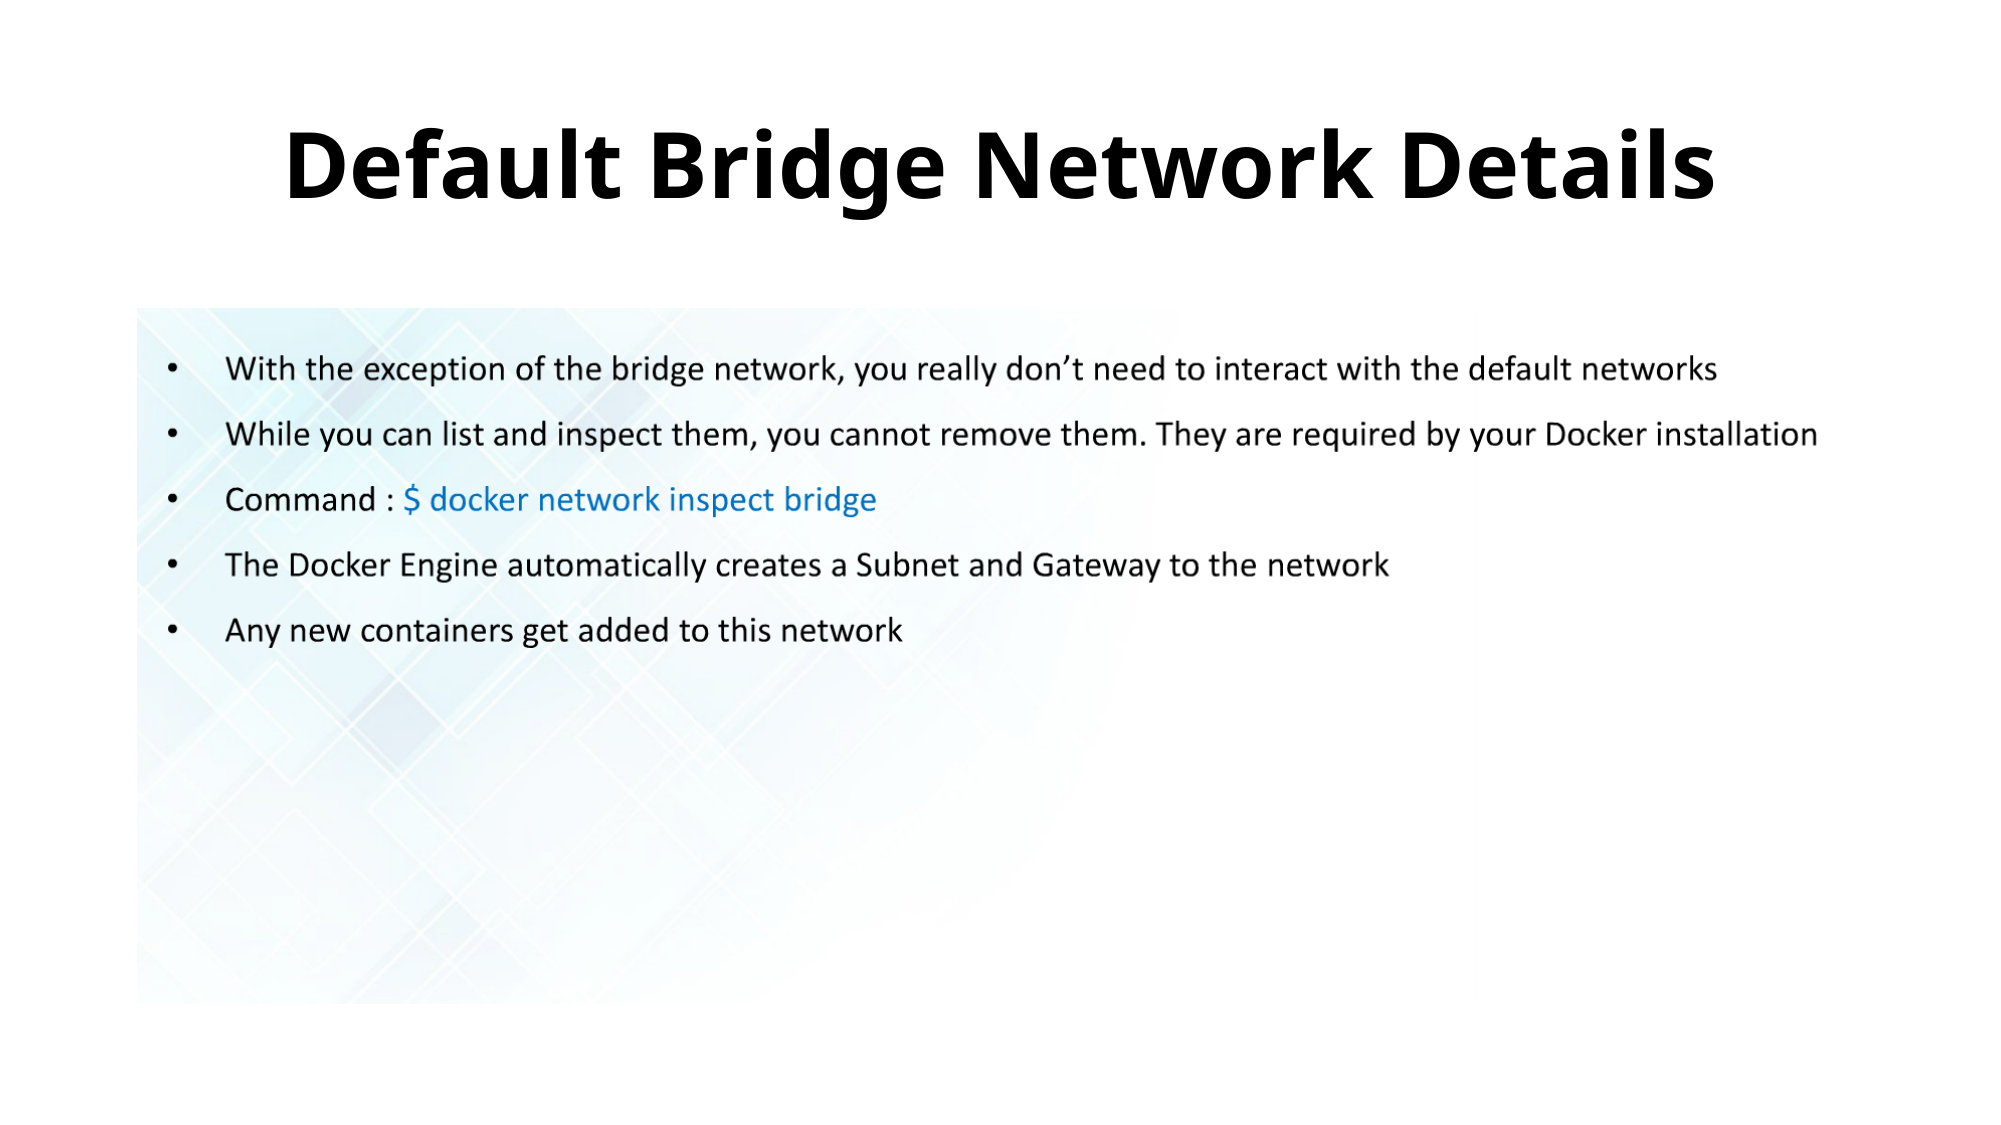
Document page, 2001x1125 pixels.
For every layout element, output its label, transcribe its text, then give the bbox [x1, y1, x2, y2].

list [137, 308, 1863, 1004]
title Default Bridge Network Details [137, 59, 1863, 278]
